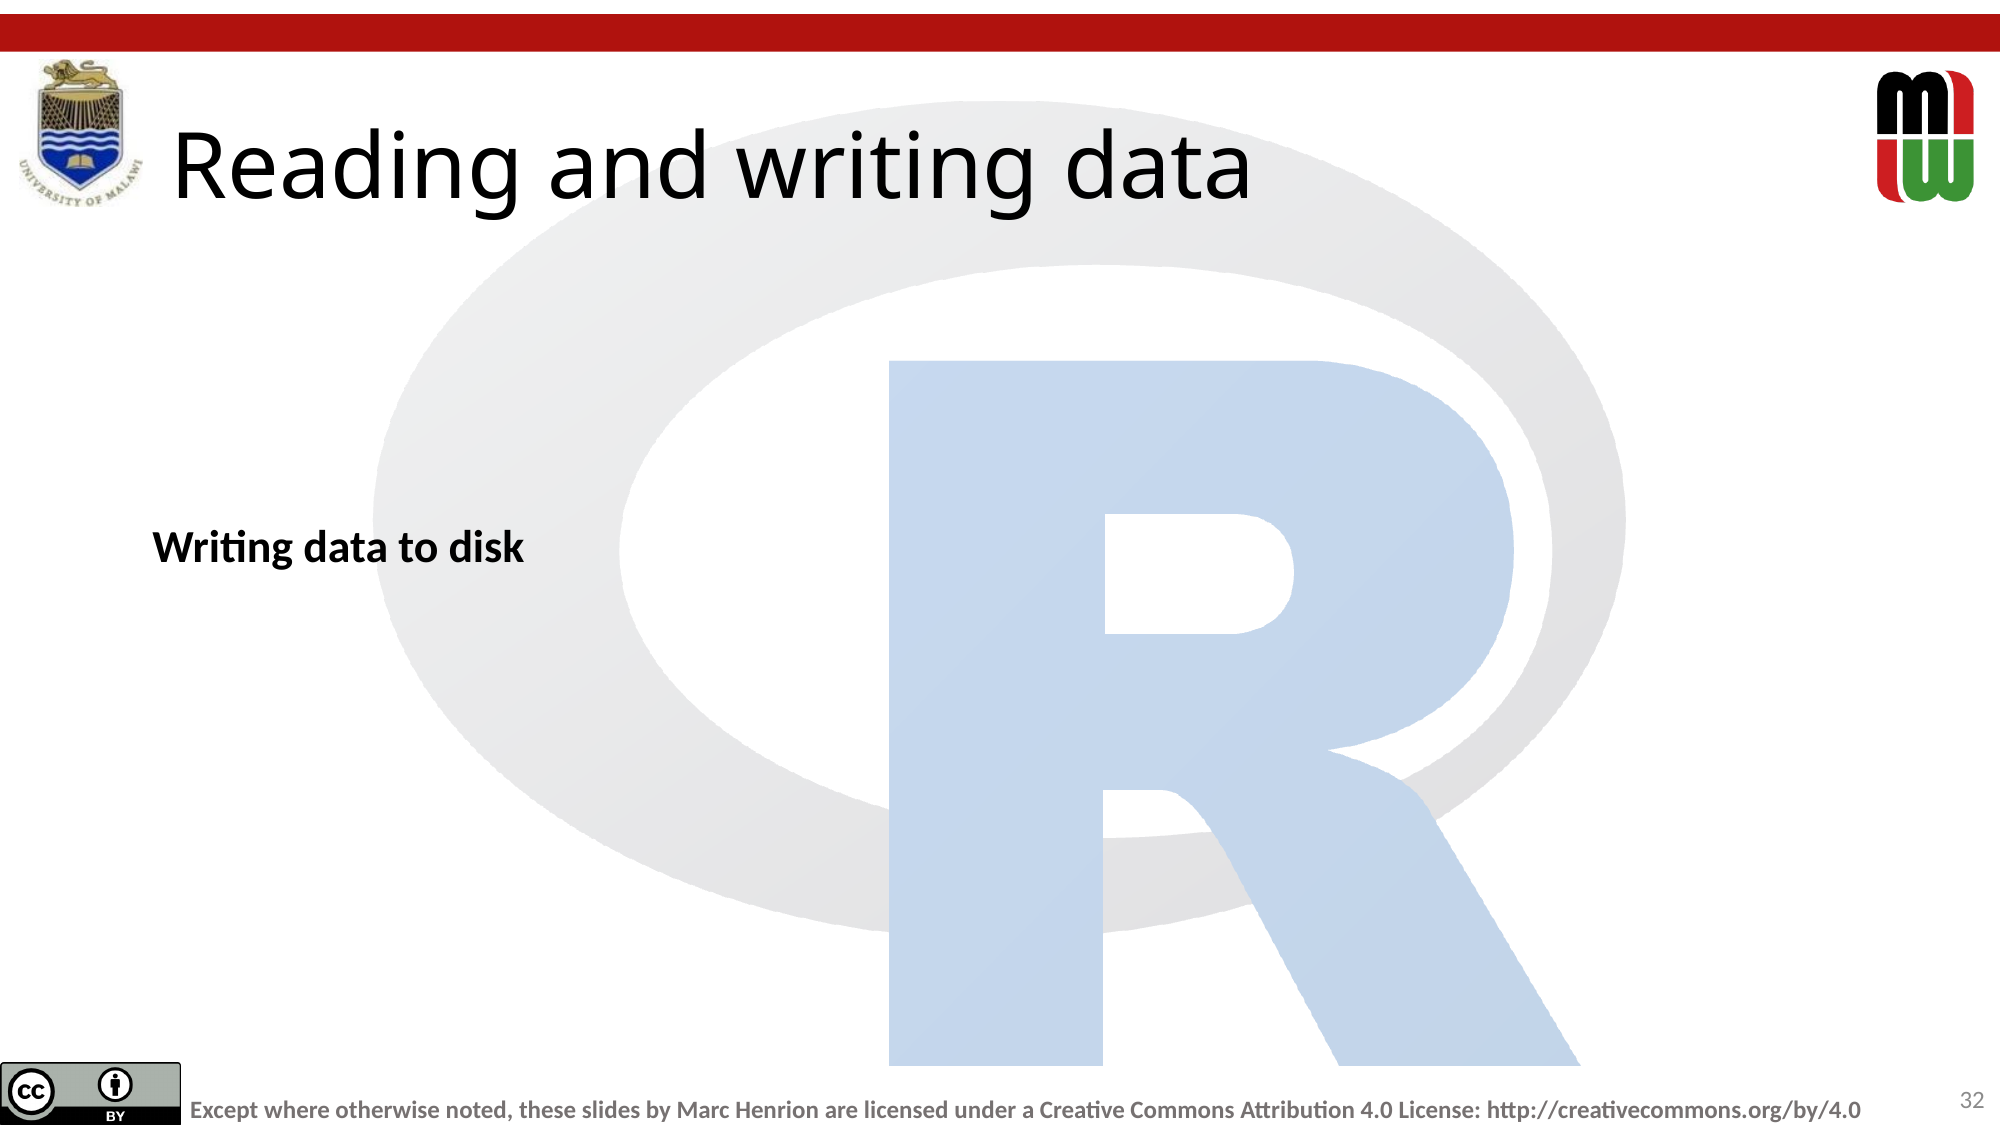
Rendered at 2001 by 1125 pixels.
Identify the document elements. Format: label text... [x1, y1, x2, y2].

picture [19, 59, 143, 207]
slide_number 32 [1550, 1073, 2000, 1125]
picture [0, 1062, 181, 1125]
title Reading and writing data [155, 59, 1851, 278]
